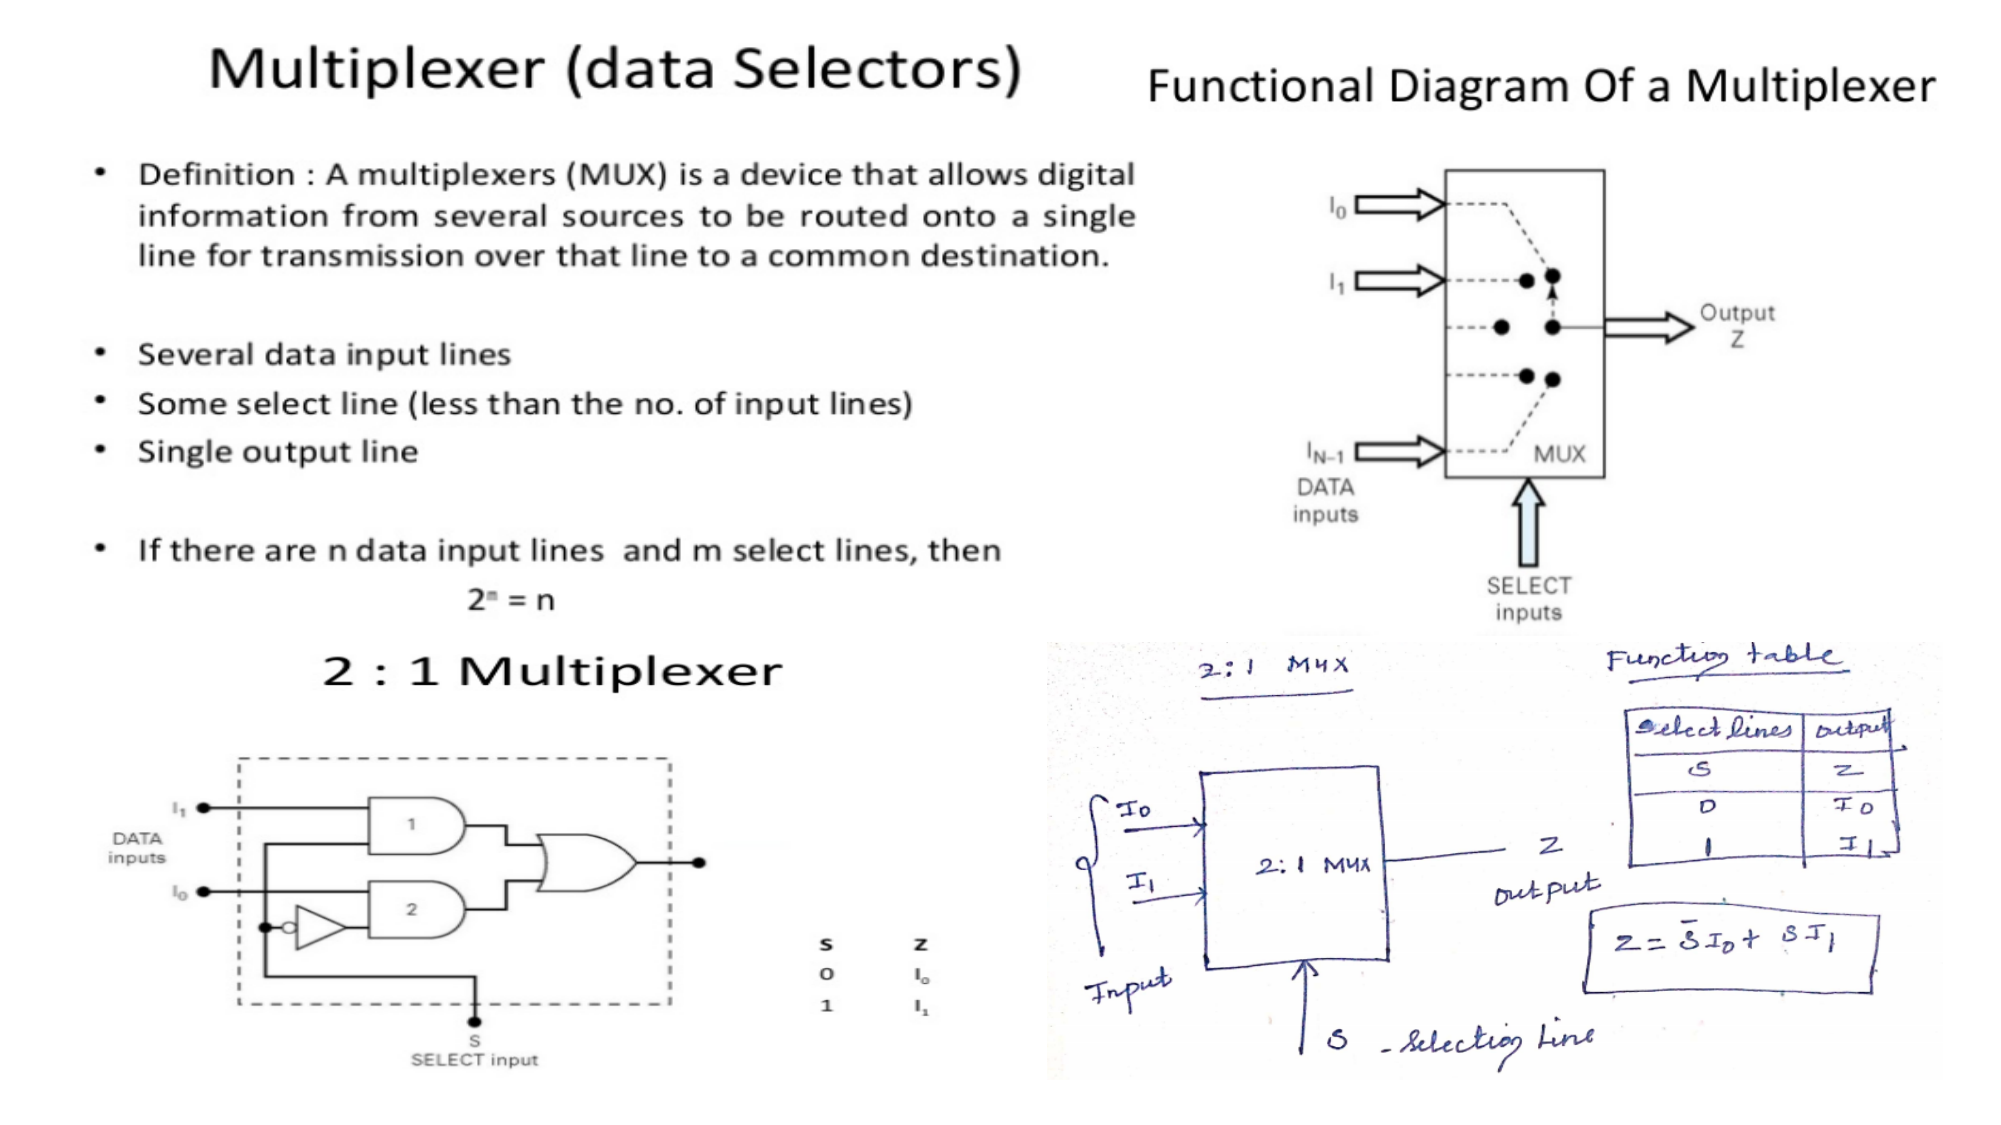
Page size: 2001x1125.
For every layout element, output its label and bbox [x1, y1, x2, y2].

picture [1137, 59, 1943, 637]
picture [84, 635, 1001, 1080]
list [57, 16, 1187, 637]
picture [1046, 642, 1943, 1080]
